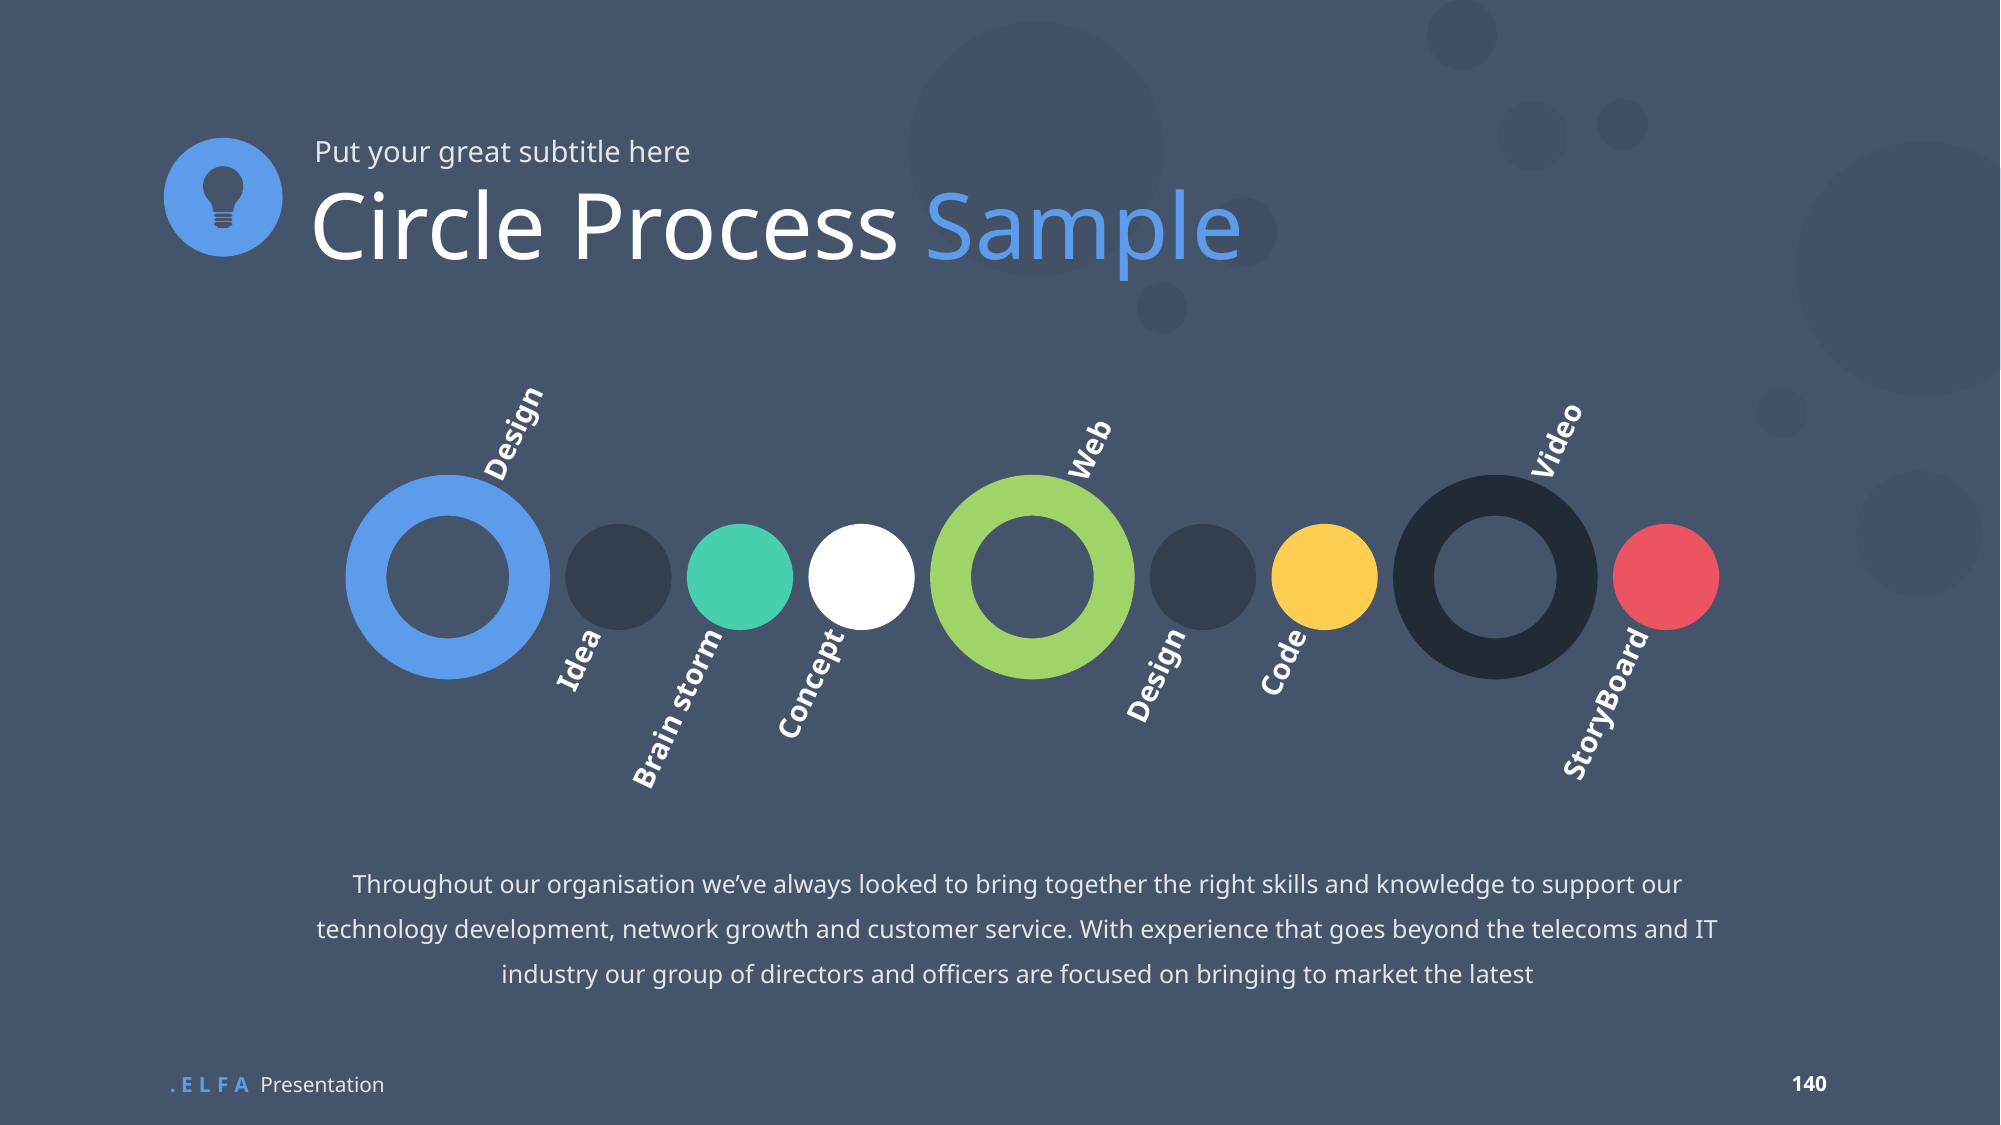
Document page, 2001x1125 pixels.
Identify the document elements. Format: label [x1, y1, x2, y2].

text_box [124, 126, 2000, 997]
